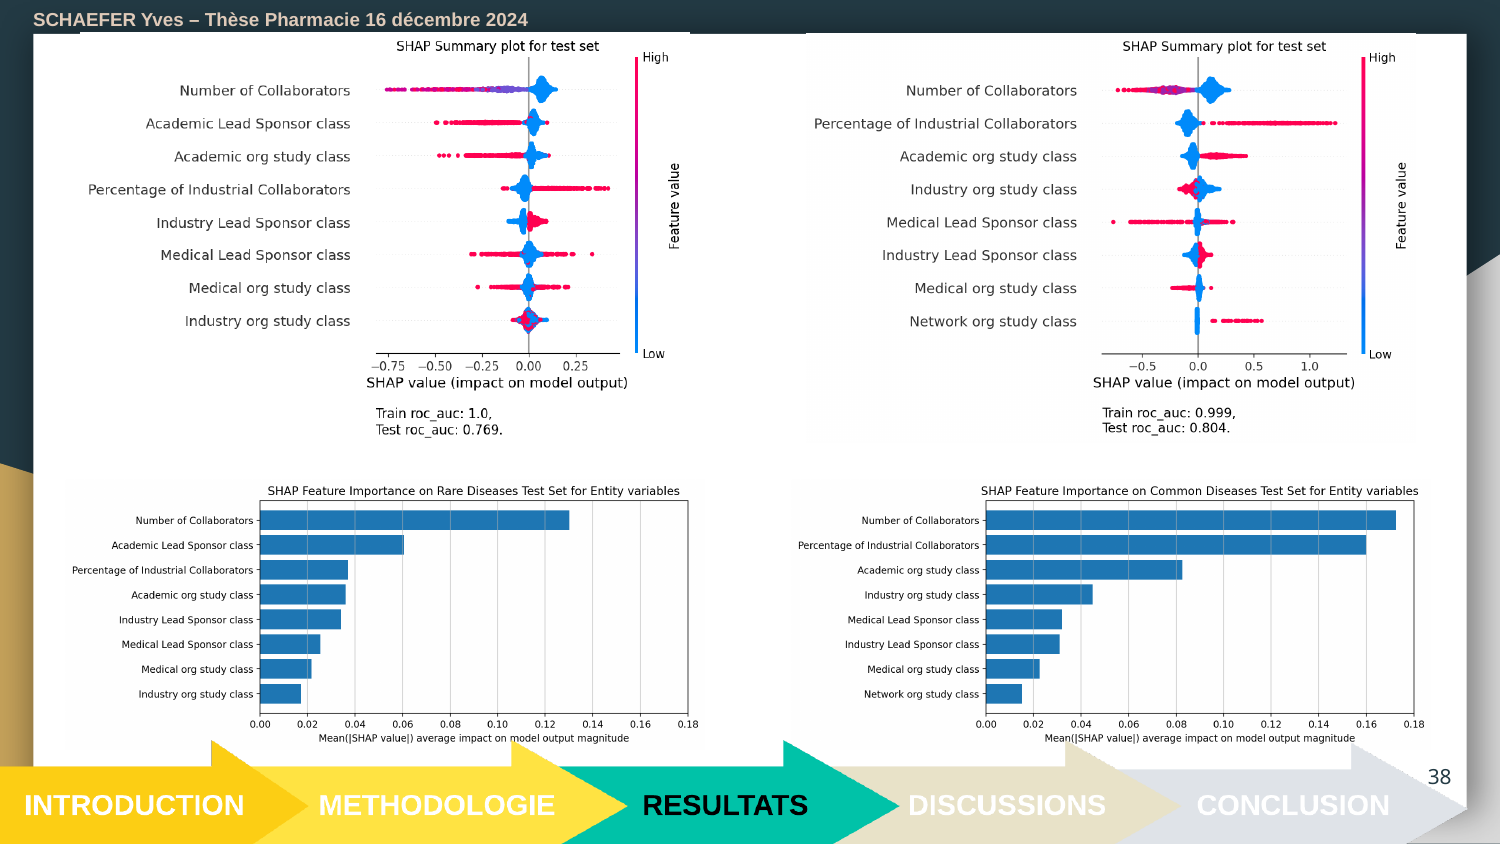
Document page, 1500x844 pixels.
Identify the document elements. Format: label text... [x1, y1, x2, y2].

picture [80, 32, 690, 445]
picture [806, 33, 1416, 444]
picture [0, 479, 1499, 844]
text_box SCHAEFER Yves – Thèse Pharmacie 16 décembre 2024 [18, 0, 672, 60]
